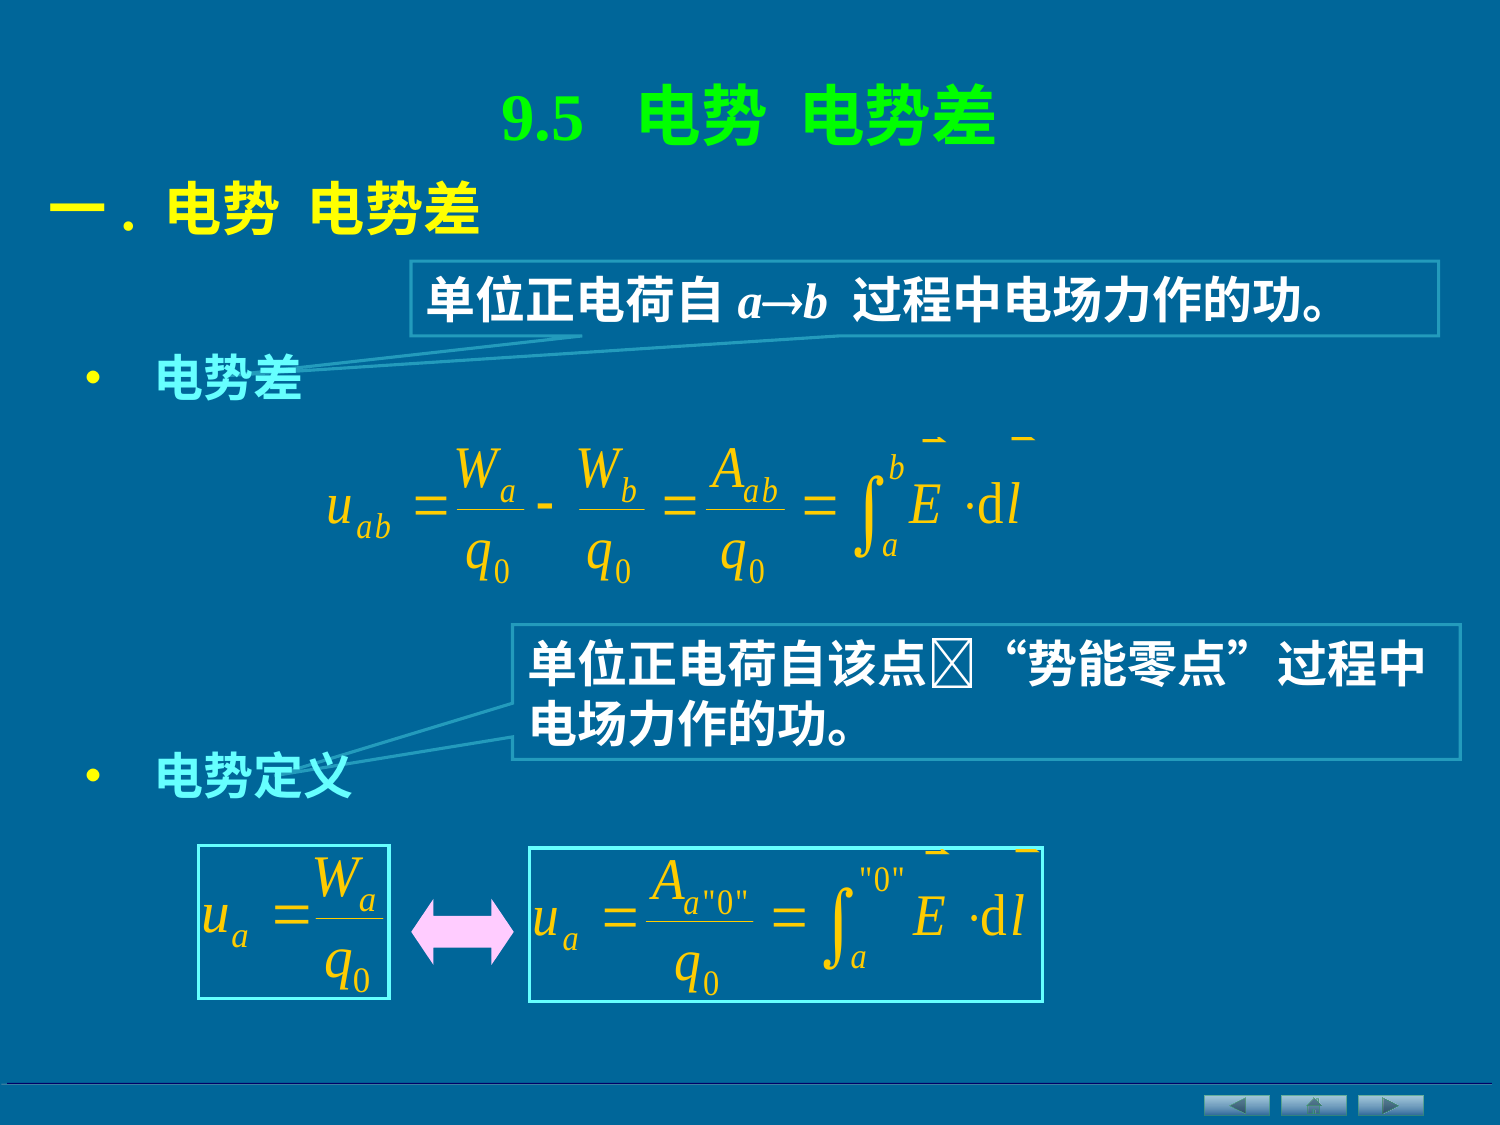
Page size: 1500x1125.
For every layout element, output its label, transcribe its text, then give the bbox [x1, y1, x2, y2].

text_box • 电势定义 [54, 737, 369, 812]
text_box 单位正电荷自ab 过程中电场力作的功。 [227, 261, 1439, 376]
text_box 一. 电势 电势差 [34, 164, 703, 250]
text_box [530, 849, 1042, 1000]
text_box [199, 846, 388, 997]
text_box 9.5 电势 电势差 [0, 66, 1500, 161]
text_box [324, 437, 1038, 588]
text_box [412, 902, 513, 962]
text_box 单位正电荷自该点“势能零点”过程中电场力作的功。 [274, 624, 1461, 776]
text_box • 电势差 [54, 338, 319, 414]
